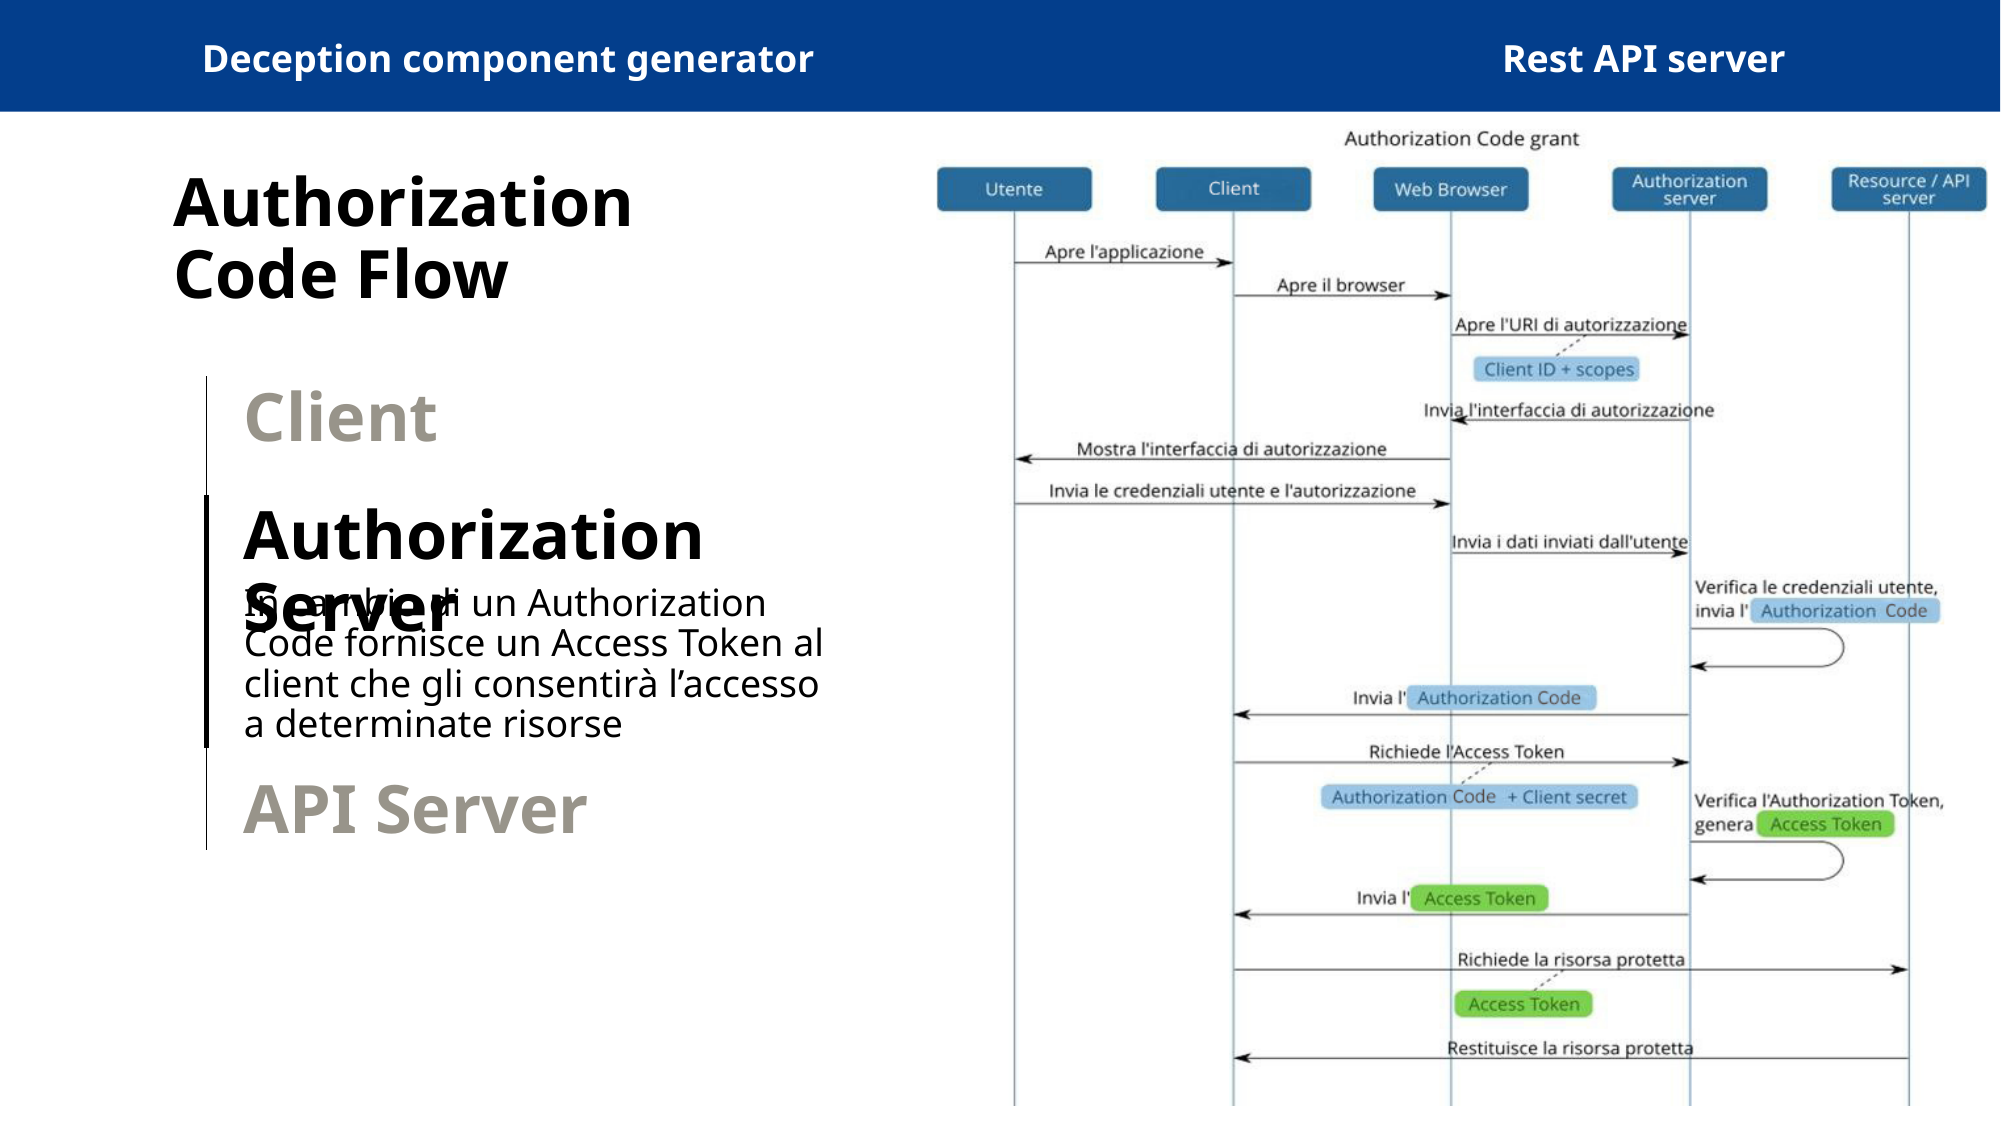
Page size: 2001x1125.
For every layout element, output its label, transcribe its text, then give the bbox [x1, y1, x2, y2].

picture [936, 111, 1989, 1125]
text_box Authorization Code Flow [158, 161, 723, 332]
text_box In cambio di un Authorization Code fornisce un Access Token al client che gli consentirà l’accesso a determinate risorse [229, 576, 843, 763]
text_box Client [229, 376, 843, 458]
text_box API Server [229, 769, 843, 851]
text_box Authorization Server [229, 494, 936, 577]
